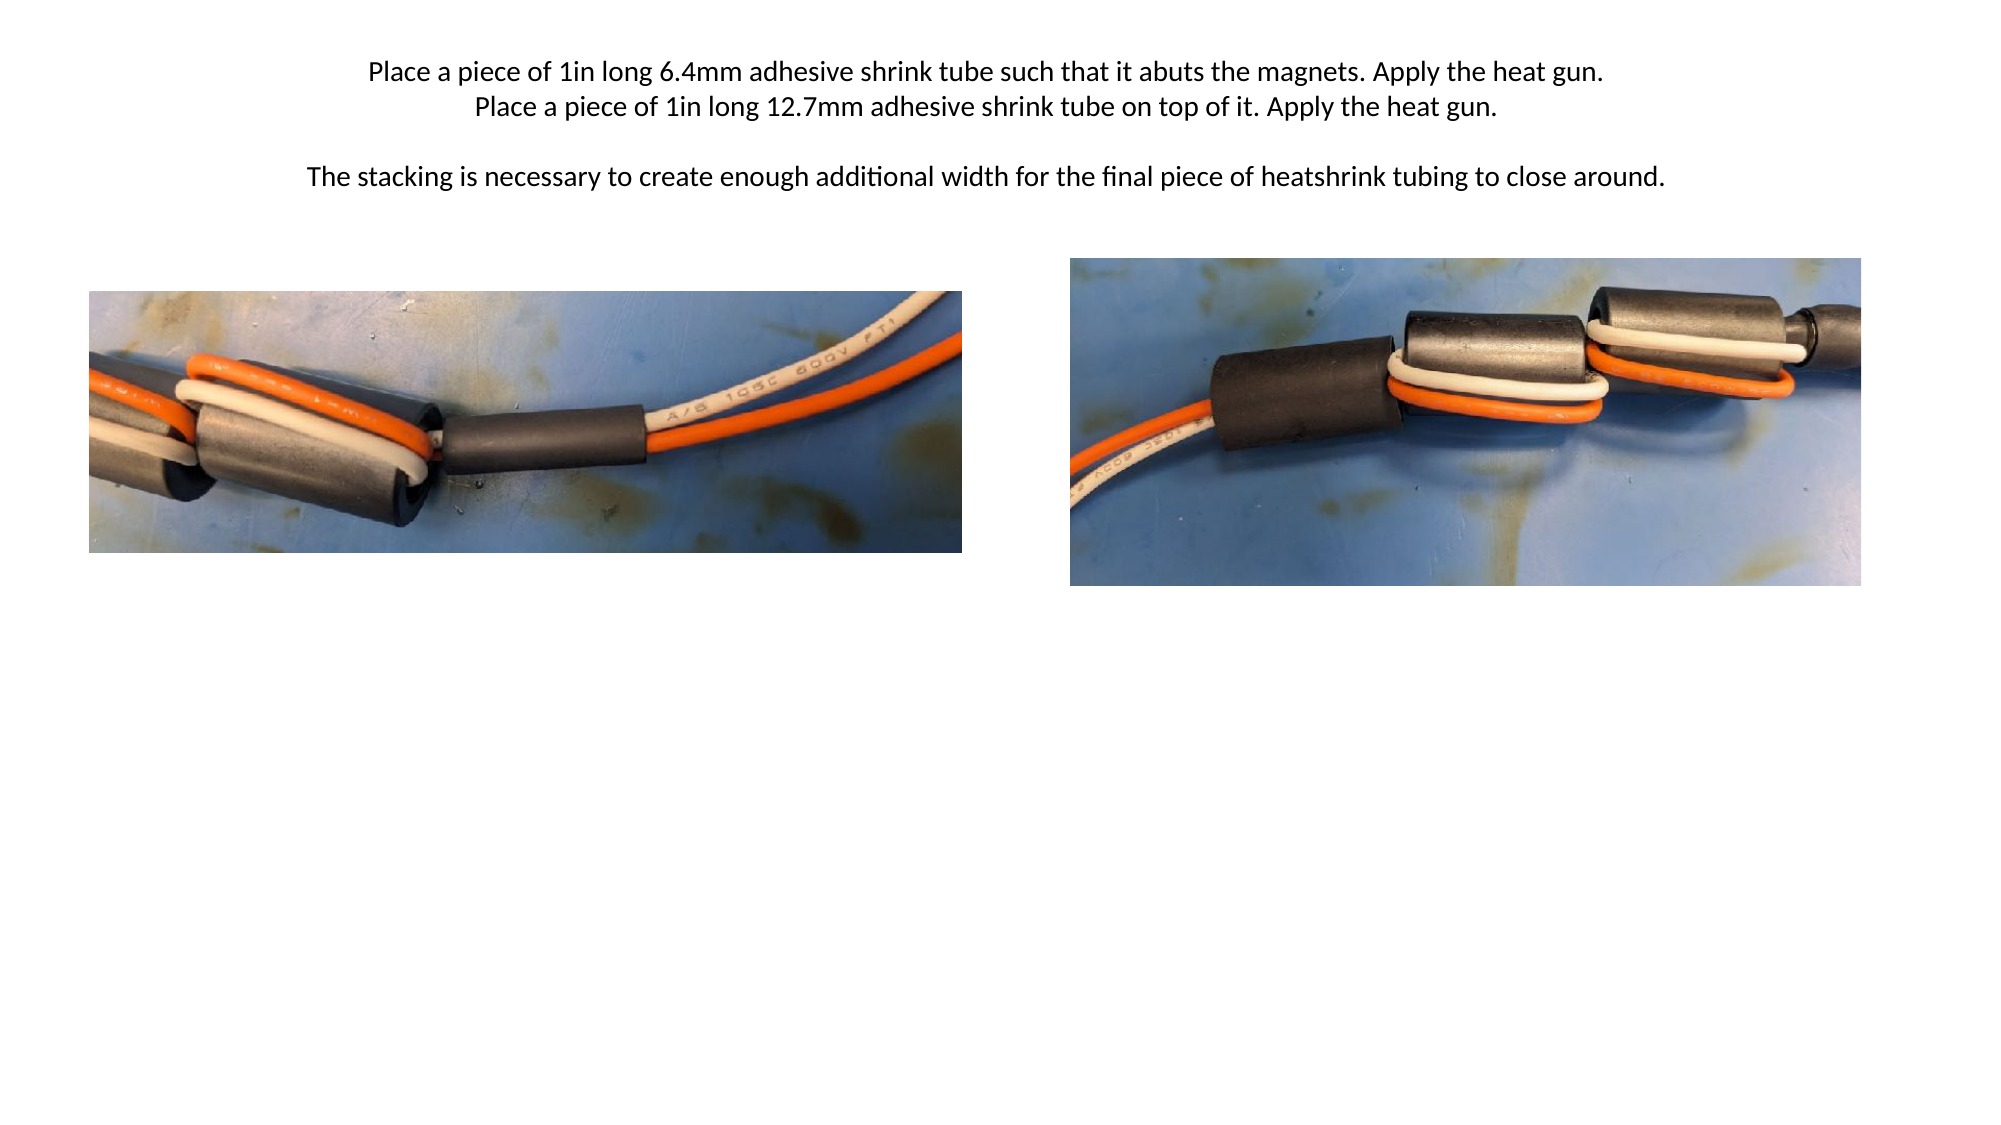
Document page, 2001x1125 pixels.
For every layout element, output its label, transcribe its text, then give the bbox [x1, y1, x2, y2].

picture [90, 0, 962, 859]
text_box Place a piece of 1in long 6.4mm adhesive shrink tube such that it abuts the magnets. Apply the heat gun. Place a piece of 1in long 12.7mm adhesive shrink tube on top of it. Apply the heat gun. The stacking is necessary to create enough additional width for the final piece of heatshrink tubing to close around. [257, 45, 394, 201]
picture [1069, 257, 1862, 586]
text_box Place a piece of 1in long 6.4mm adhesive shrink tube such that it abuts the magnets. Apply the heat gun. Place a piece of 1in long 12.7mm adhesive shrink tube on top of it. Apply the heat gun. The stacking is necessary to create enough additional width for the final piece of heatshrink tubing to close around. [656, 45, 1717, 201]
